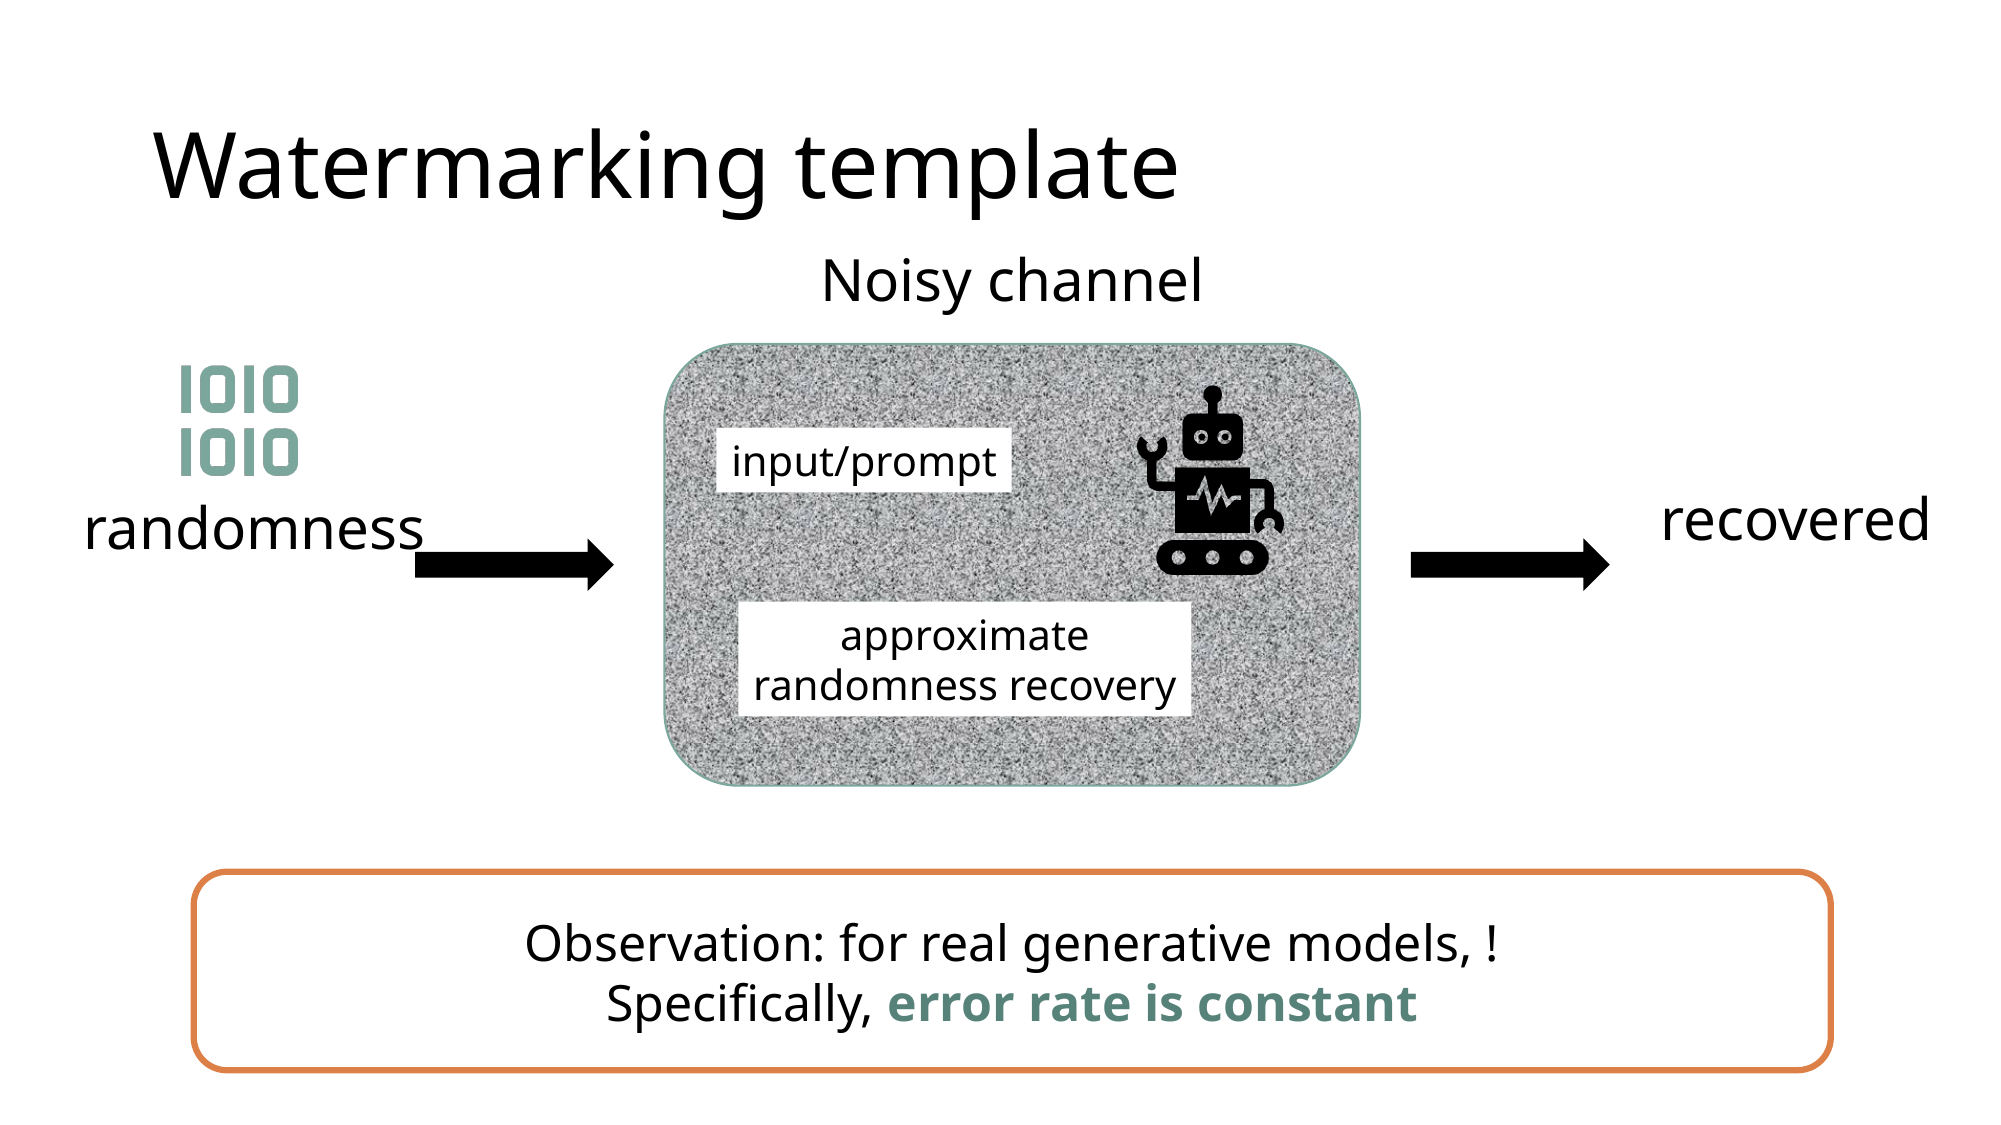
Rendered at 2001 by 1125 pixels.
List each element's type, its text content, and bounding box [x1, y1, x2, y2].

text_box [415, 538, 614, 592]
picture [164, 345, 316, 497]
title Watermarking template [137, 59, 1863, 278]
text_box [663, 343, 1361, 787]
text_box [1410, 538, 1610, 592]
text_box Noisy channel [805, 235, 1219, 321]
